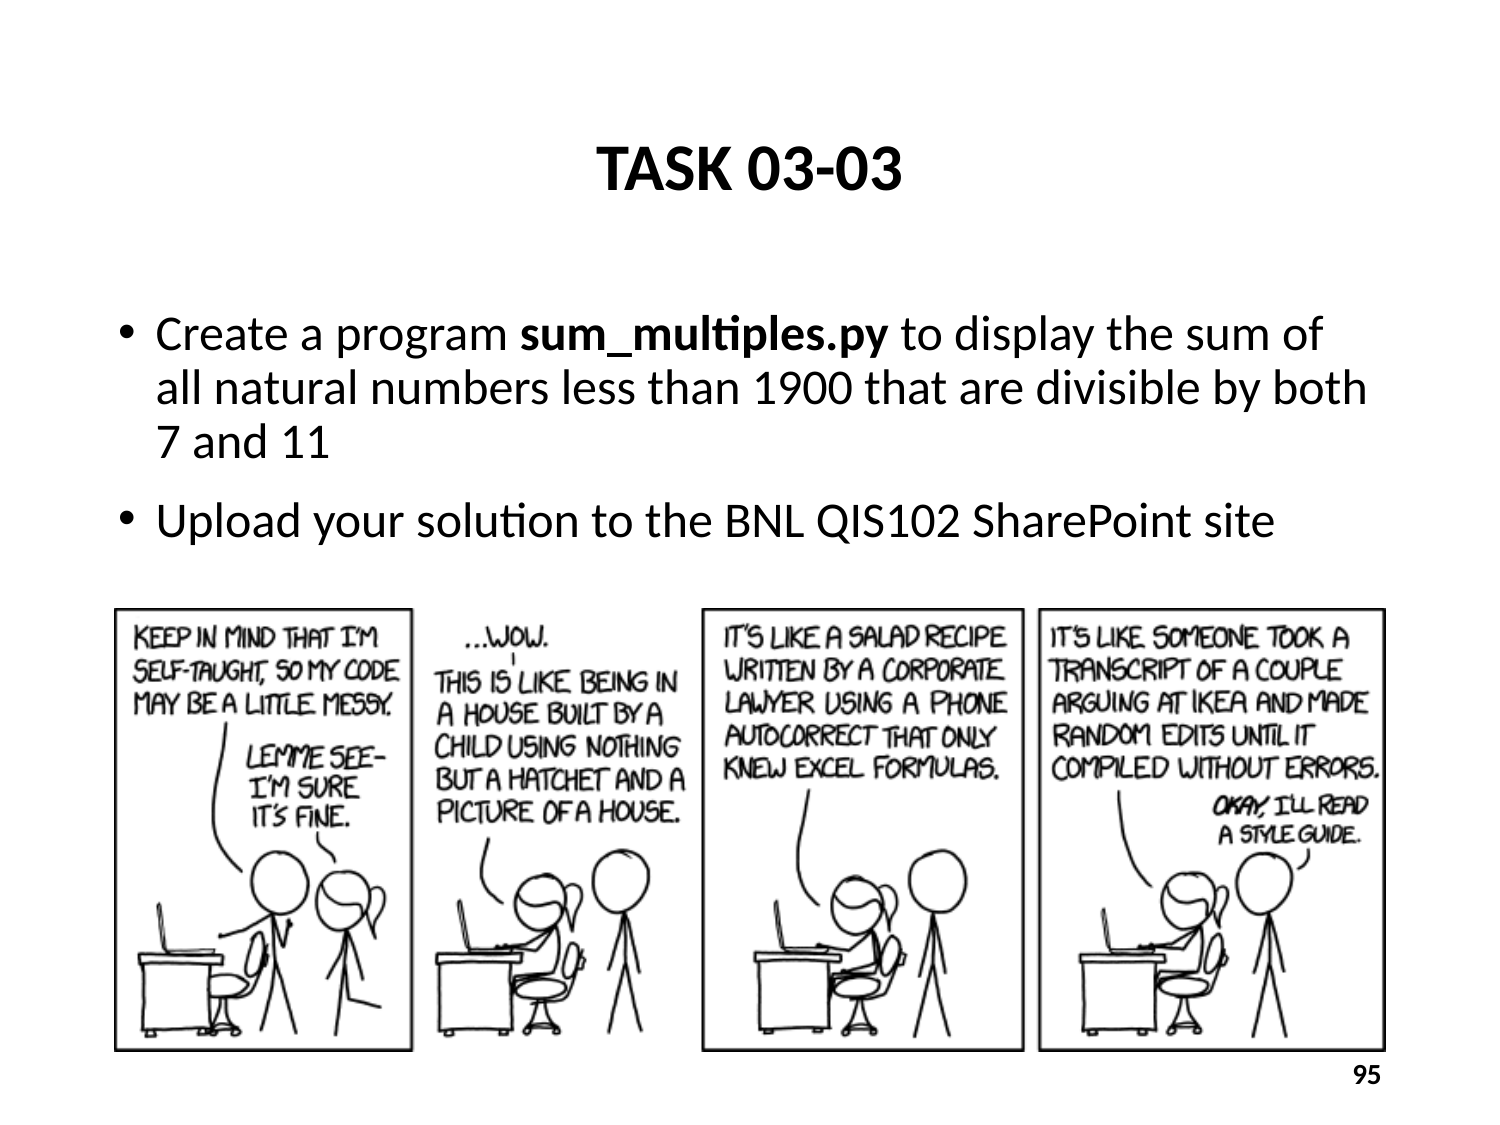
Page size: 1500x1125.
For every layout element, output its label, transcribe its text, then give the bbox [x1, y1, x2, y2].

title TASK 03-03 [103, 59, 1397, 278]
picture [114, 608, 1386, 1052]
list Create a program sum_multiples.py to display the sum of all natural numbers less than 1900 that are divisible by both 7 and 11 Upload your solution to the BNL QIS102 SharePoint site [103, 299, 1397, 1014]
slide_number 95 [1059, 1042, 1397, 1103]
